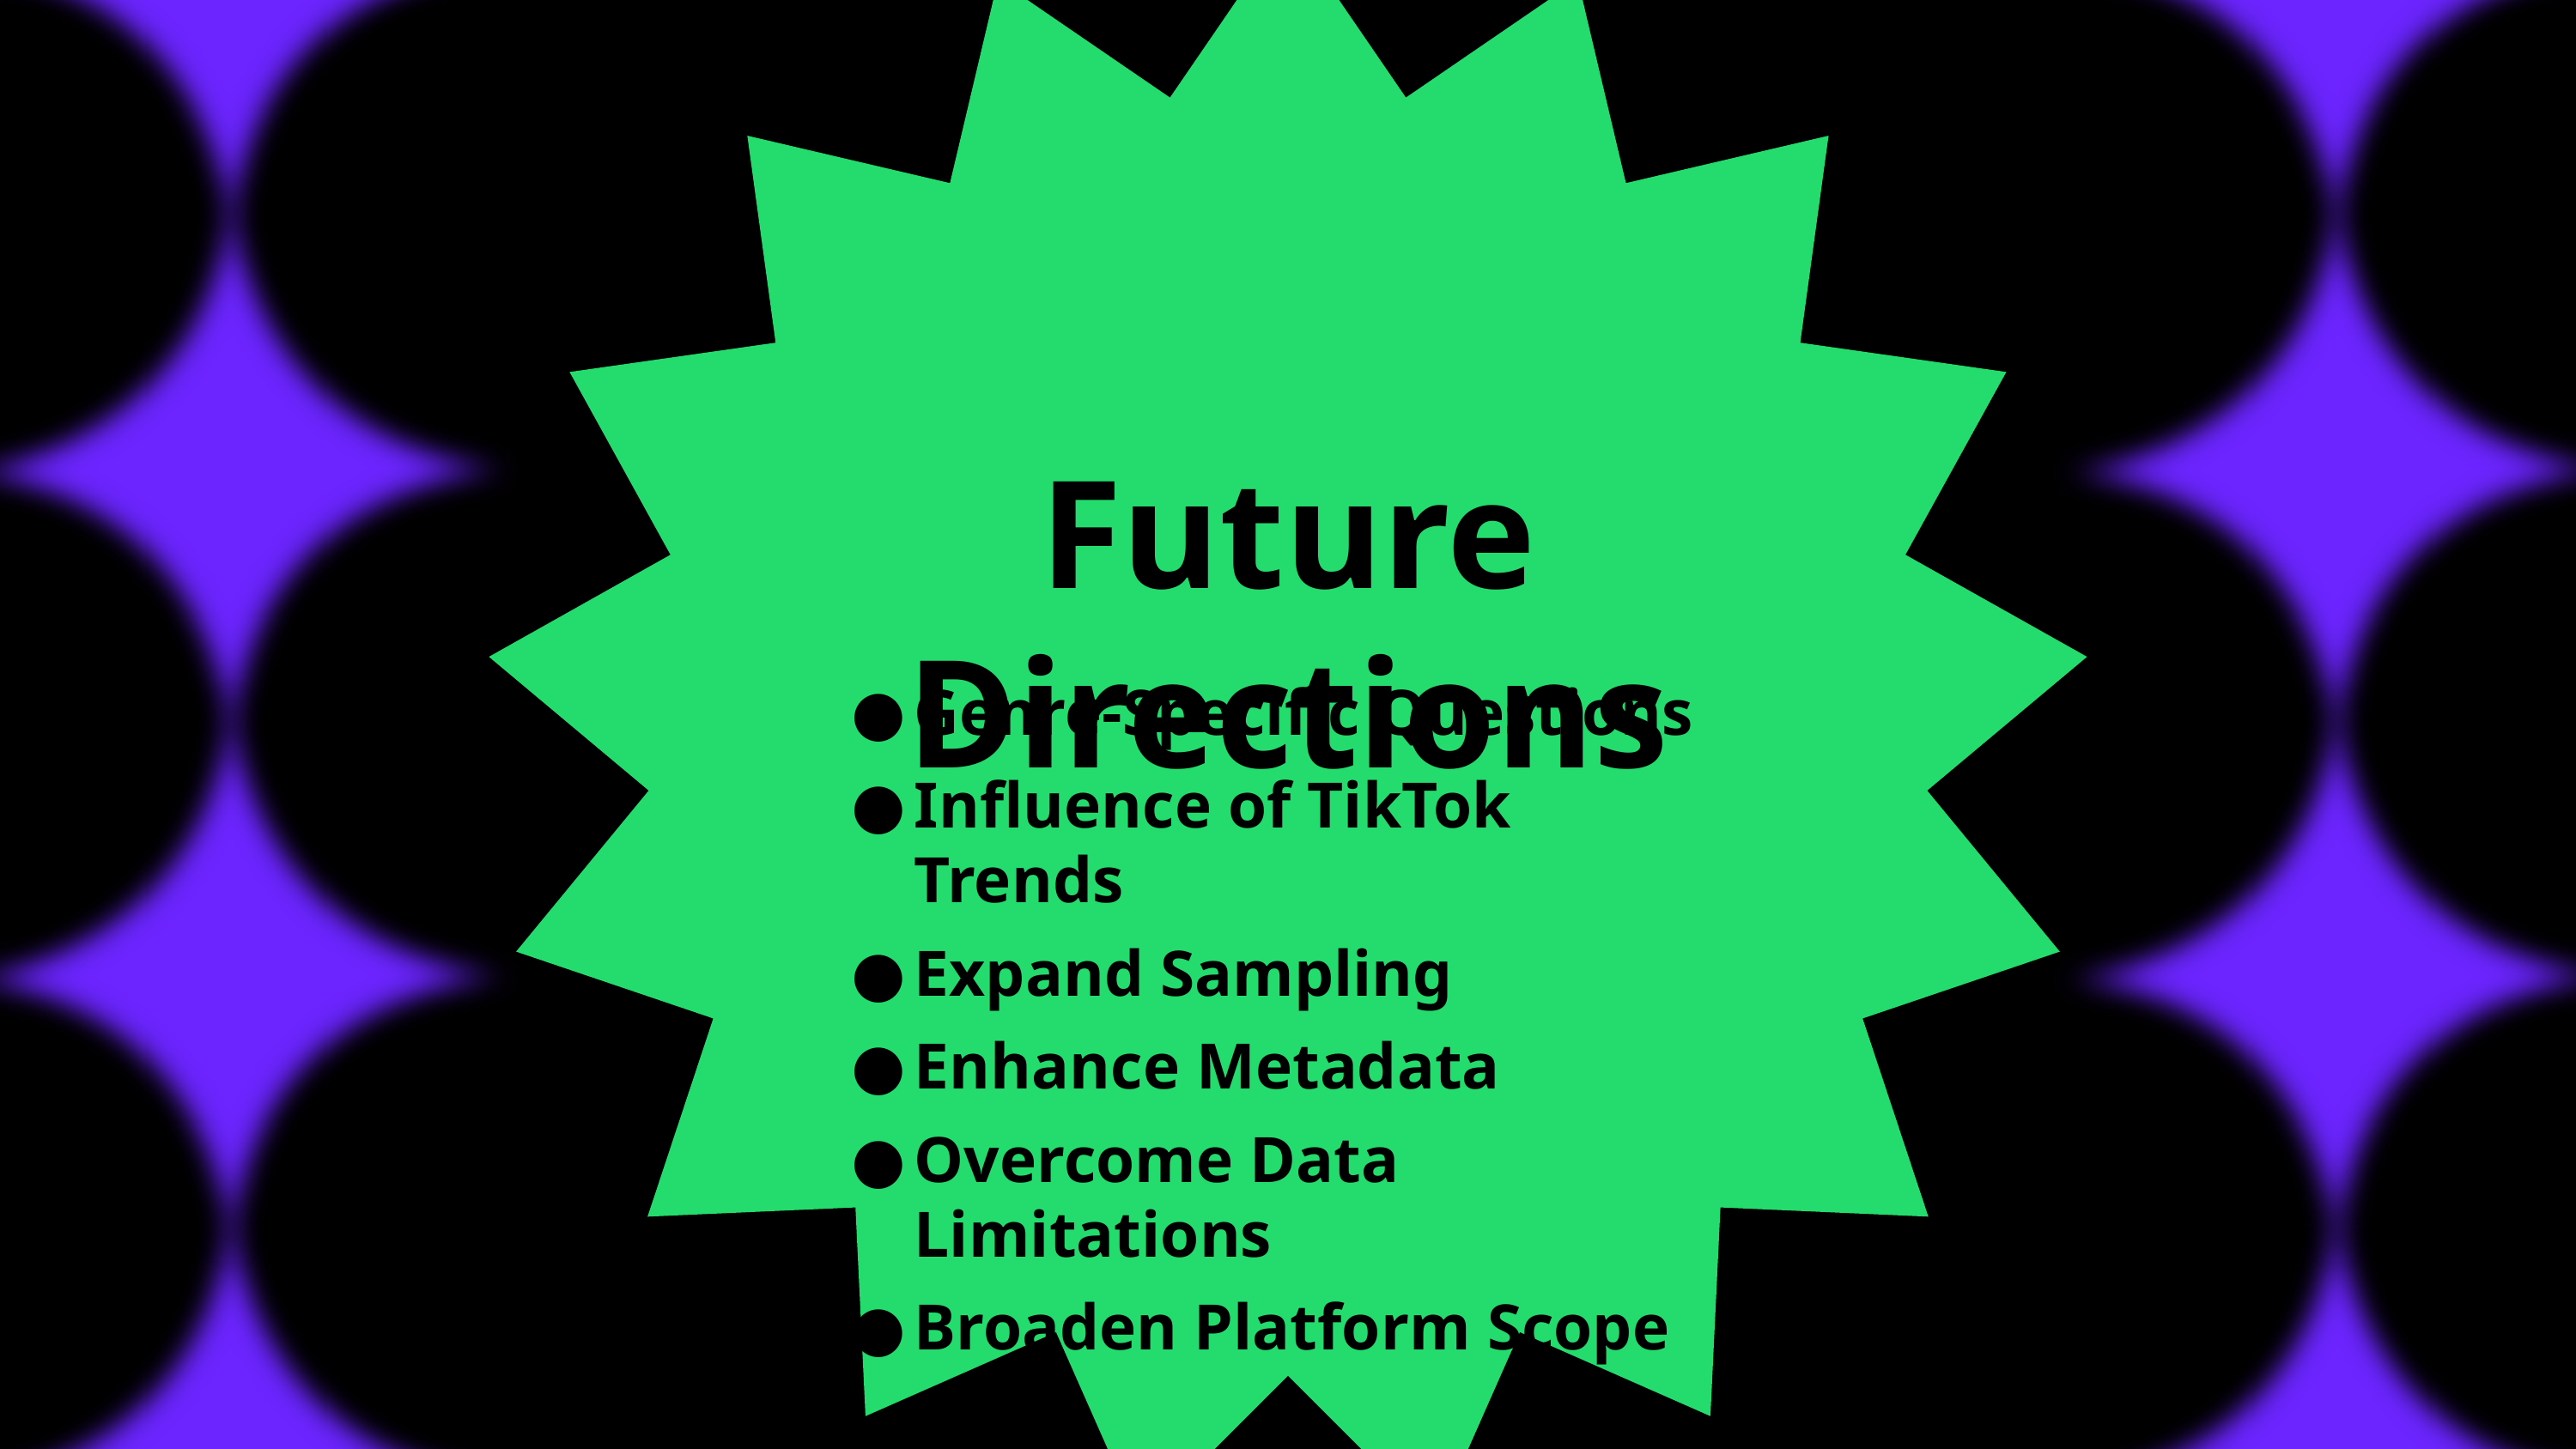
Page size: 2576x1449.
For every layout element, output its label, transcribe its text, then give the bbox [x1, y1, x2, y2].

text_box [528, 0, 2048, 1217]
text_box Genre-Specific Questions Influence of TikTok Trends Expand Sampling Enhance Metadata Overcome Data Limitations Broaden Platform Scope [836, 659, 1740, 1376]
text_box [0, 680, 528, 1276]
text_box [863, 1376, 957, 1416]
text_box [1619, 1376, 1713, 1416]
text_box [0, 1276, 528, 1449]
text_box [2048, 1276, 2576, 1449]
text_box [2048, 680, 2576, 1276]
text_box [0, 173, 528, 680]
text_box [0, 0, 528, 173]
text_box Future Directions [719, 439, 1857, 798]
text_box [2048, 0, 2576, 173]
text_box [2048, 173, 2576, 680]
text_box [1075, 1376, 1501, 1449]
